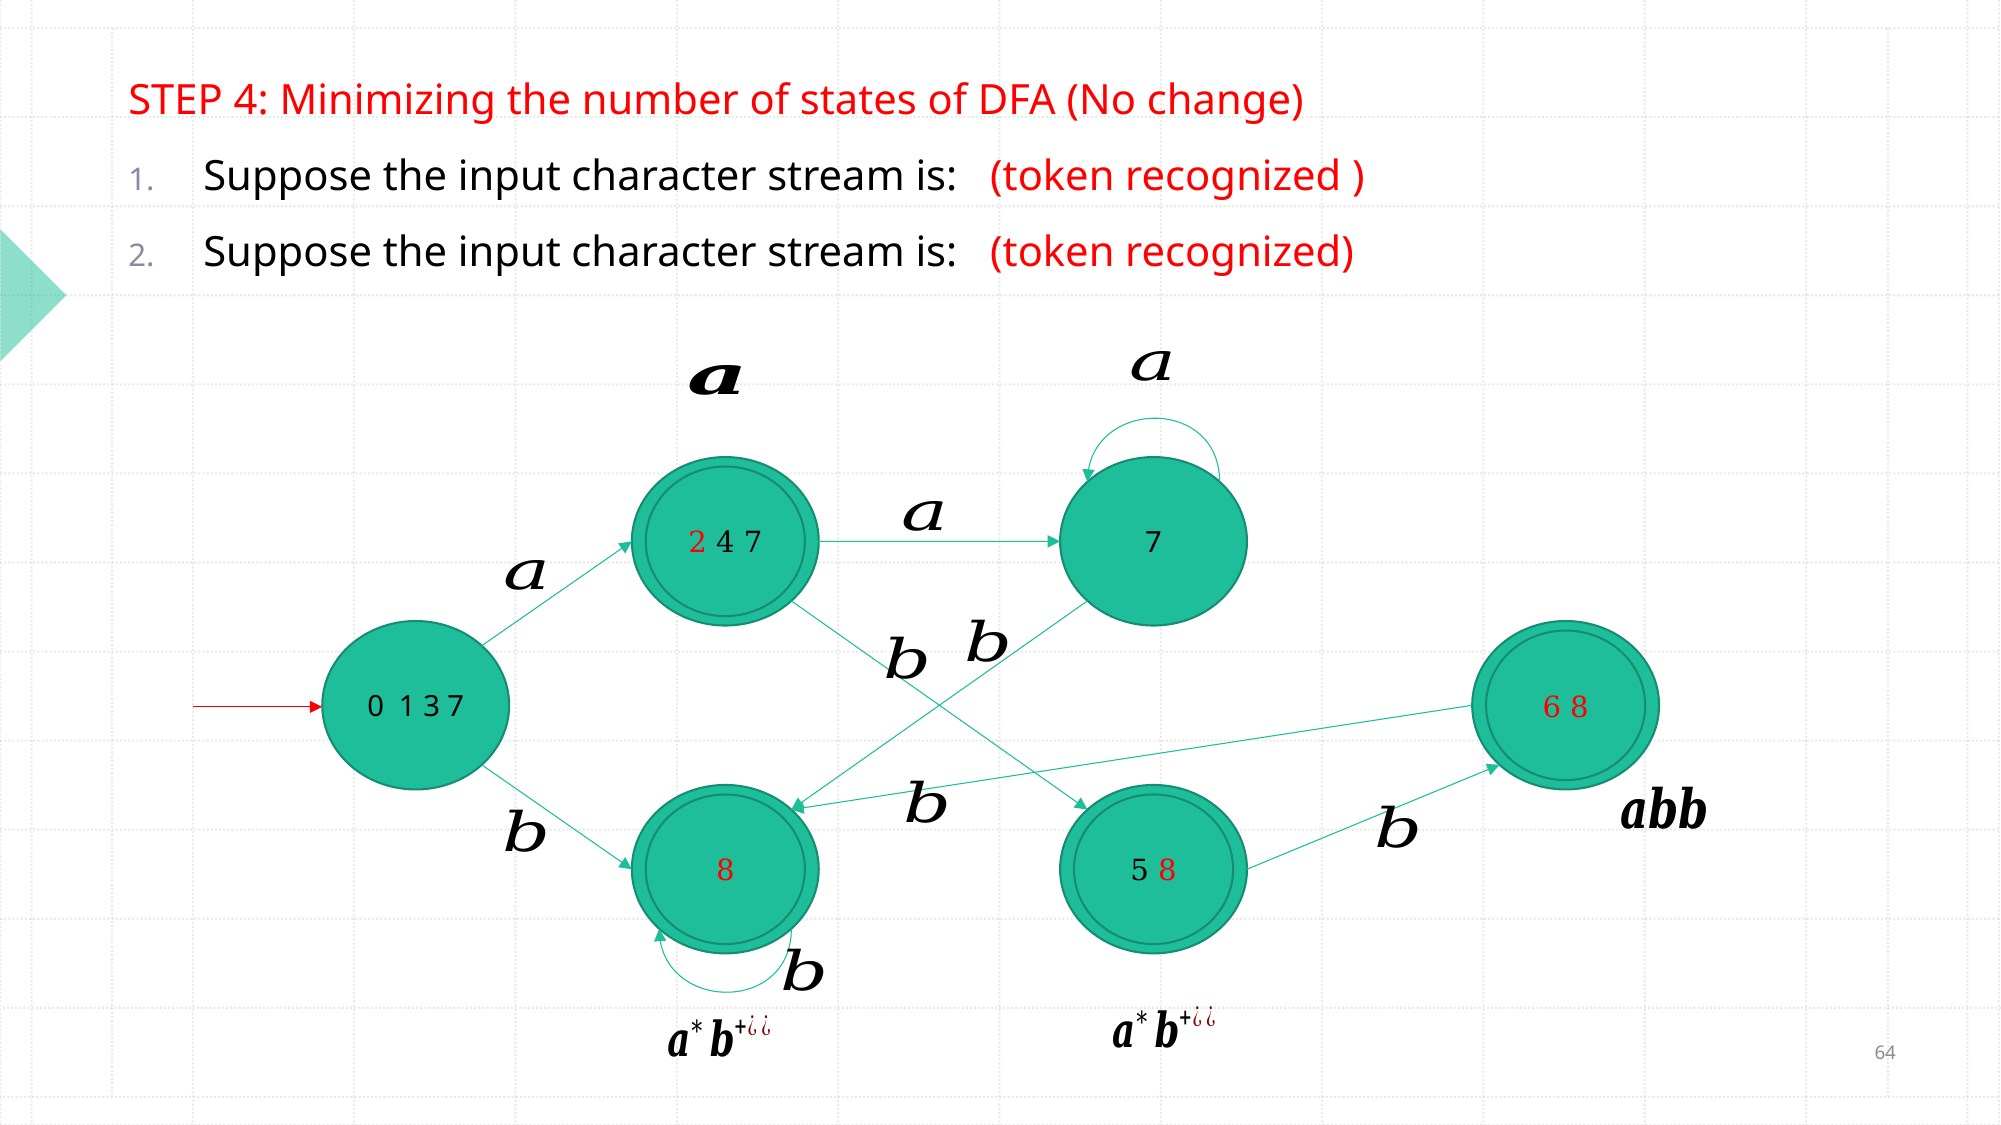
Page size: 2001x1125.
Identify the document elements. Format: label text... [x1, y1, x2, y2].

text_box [192, 332, 1660, 954]
slide_number 64 [1805, 1019, 1966, 1089]
